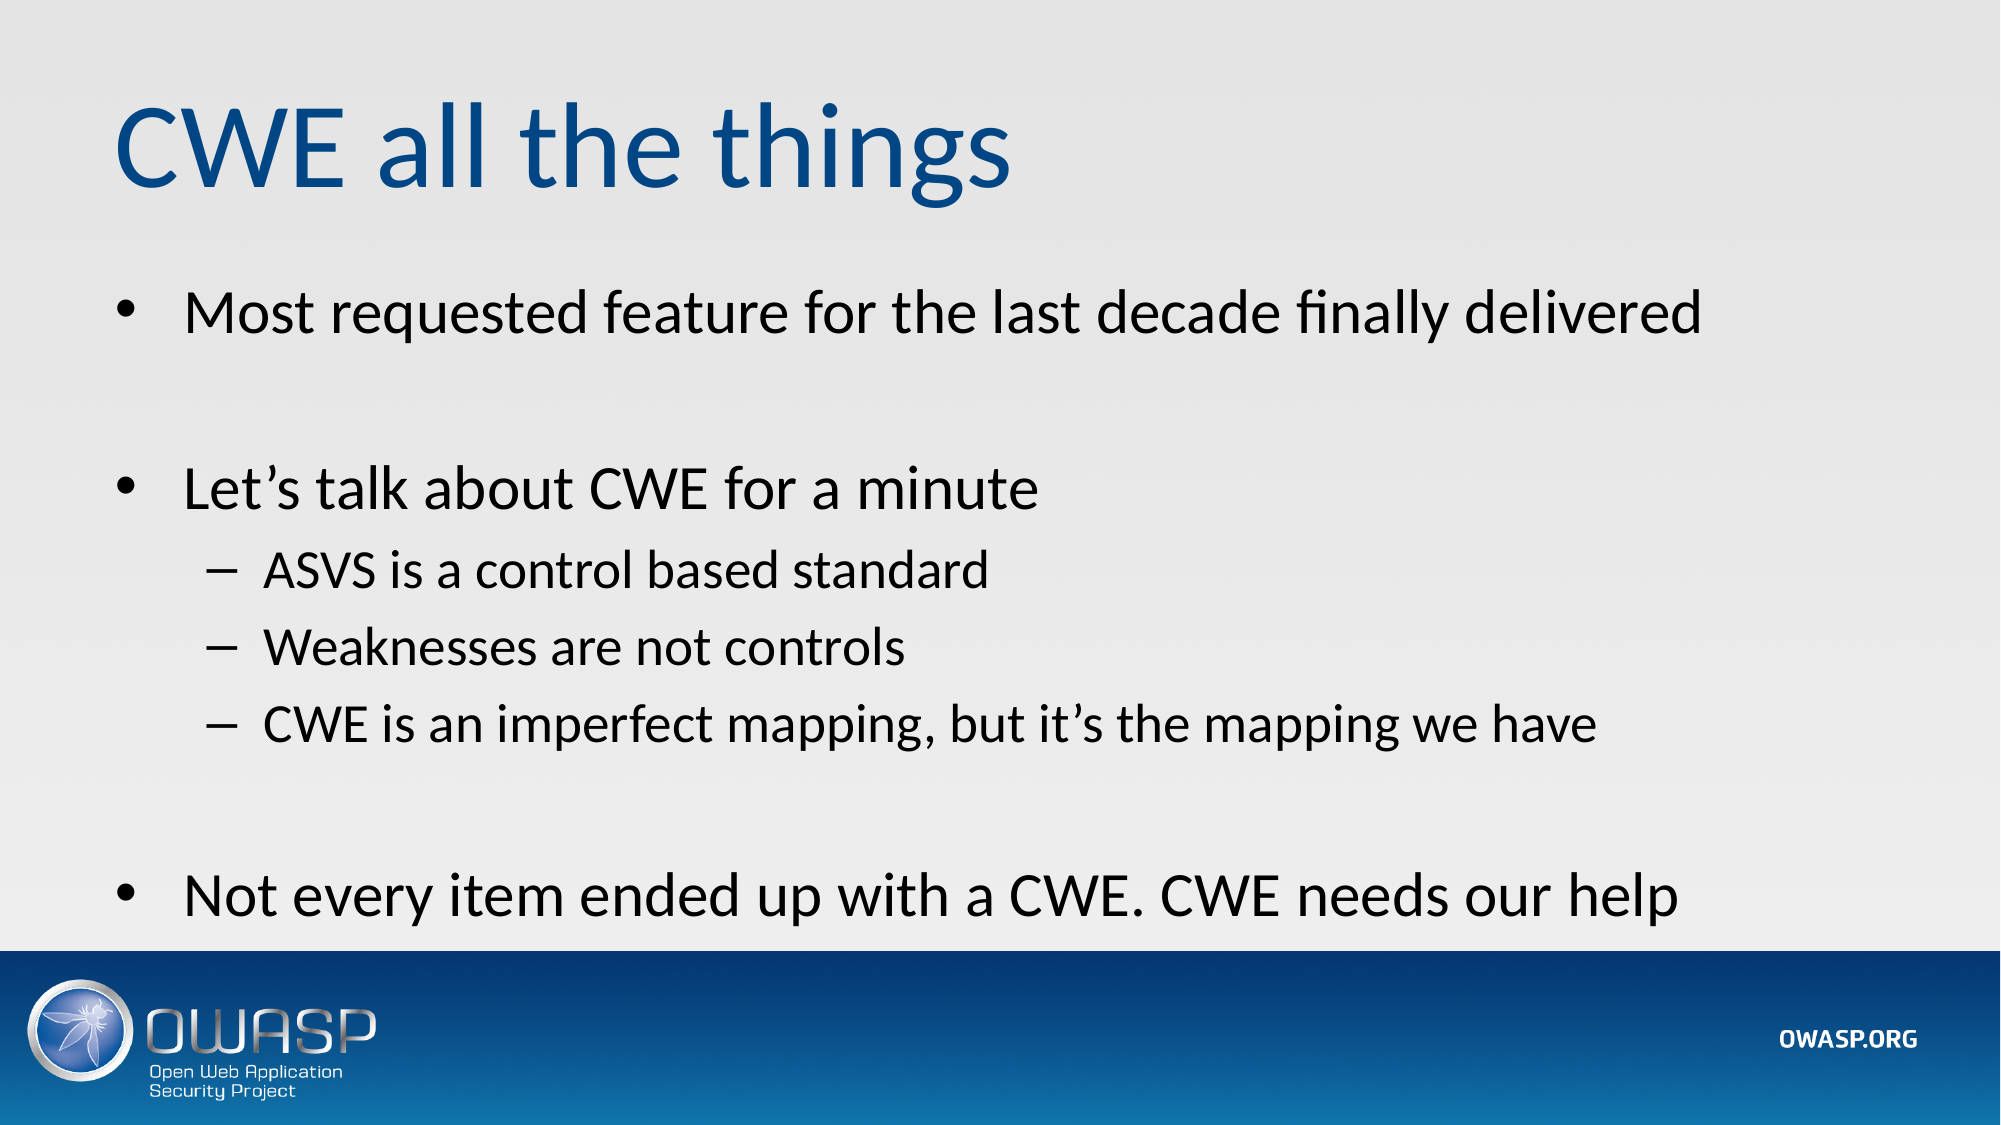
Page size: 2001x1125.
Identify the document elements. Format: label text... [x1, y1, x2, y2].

title CWE all the things [99, 45, 1900, 233]
list Most requested feature for the last decade finally delivered Let’s talk about CWE for a minute ASVS is a control based standard Weaknesses are not controls CWE is an imperfect mapping, but it’s the mapping we have Not every item ended up with a CWE. CWE needs our help [99, 262, 1900, 940]
picture [0, 0, 2001, 1125]
